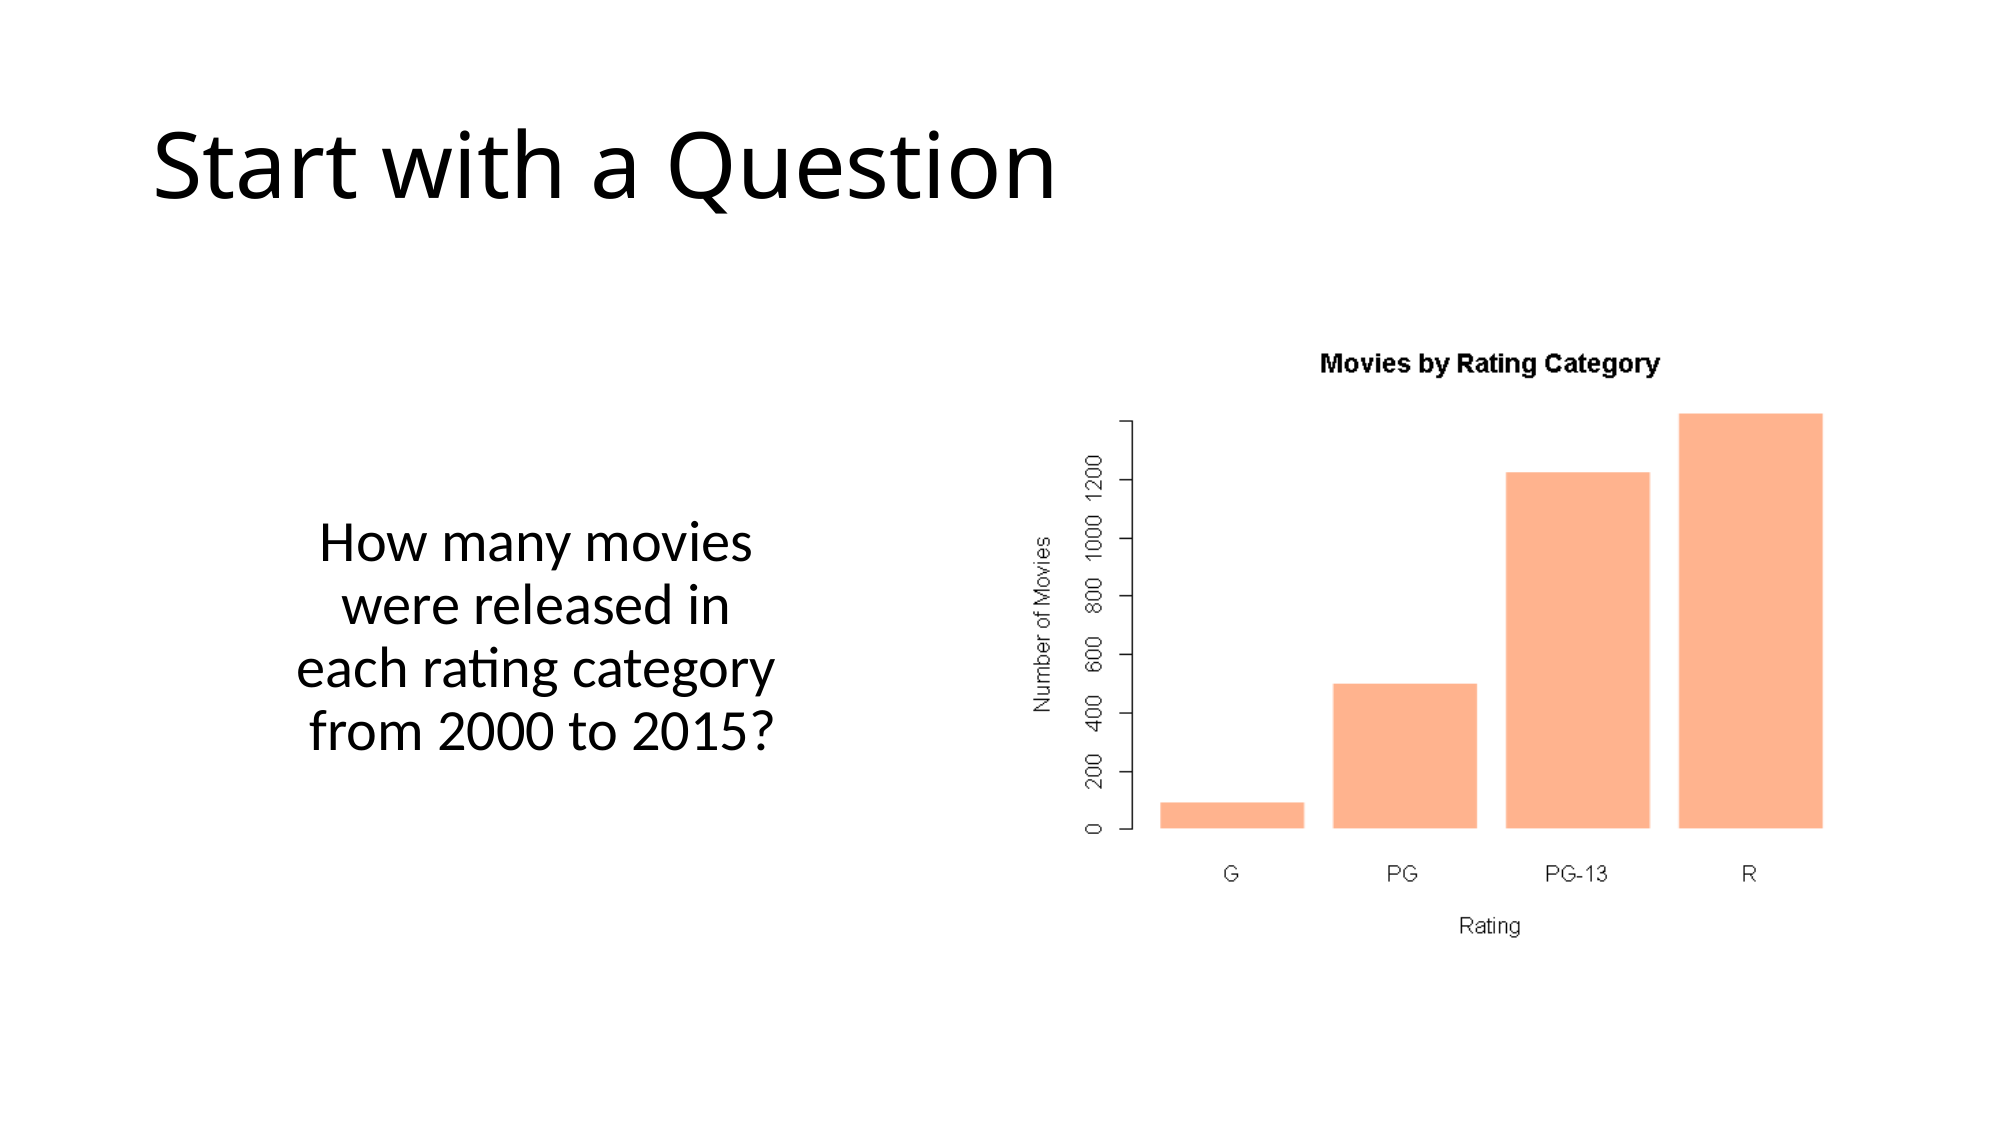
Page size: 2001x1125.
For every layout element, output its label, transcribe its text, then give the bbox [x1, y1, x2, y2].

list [1028, 310, 1902, 965]
list How many movies were released in each rating category from 2000 to 2015? [102, 290, 975, 985]
title Start with a Question [137, 59, 1863, 278]
